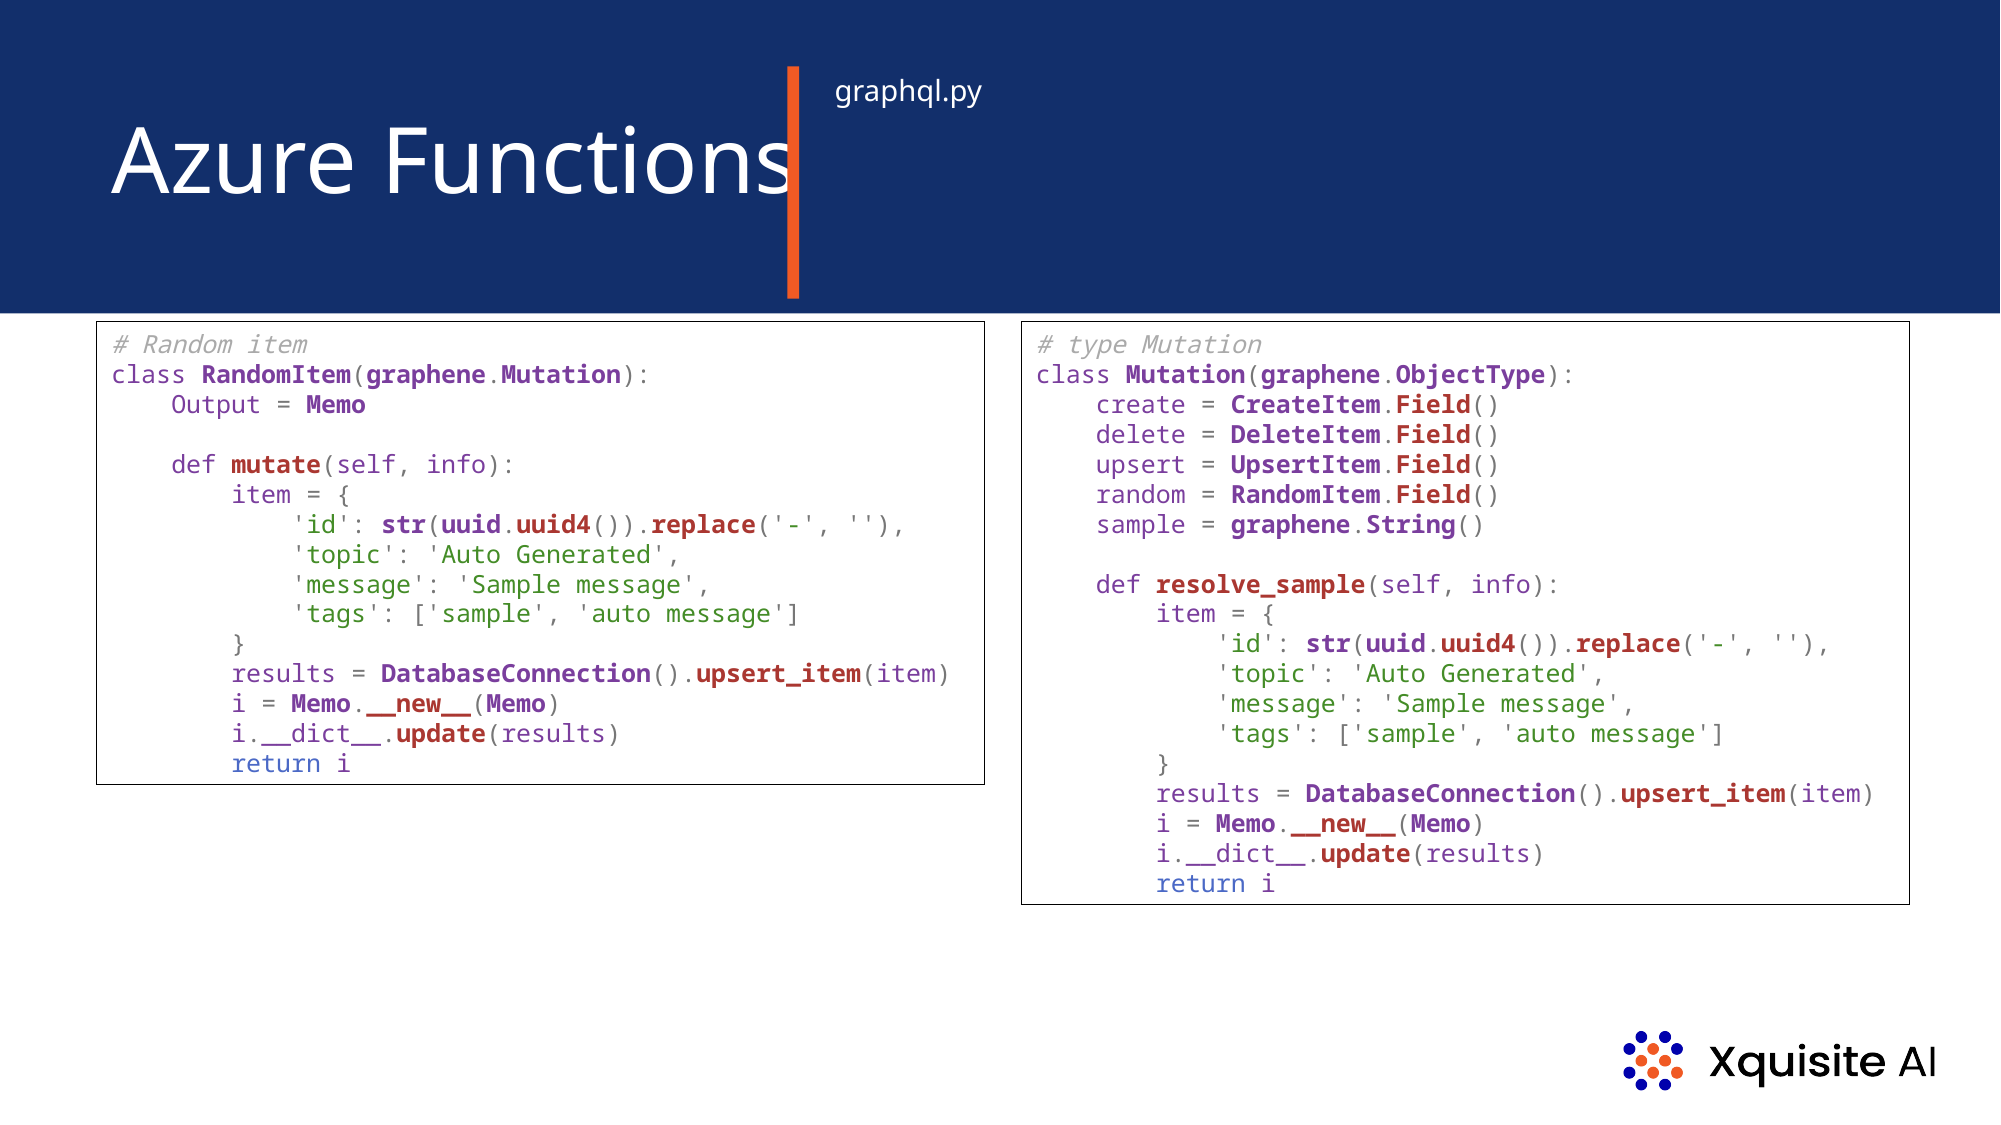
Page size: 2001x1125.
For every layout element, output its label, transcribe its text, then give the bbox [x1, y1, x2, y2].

text_box # type Mutation class Mutation(graphene.ObjectType): create = CreateItem.Field() delete = DeleteItem.Field() upsert = UpsertItem.Field() random = RandomItem.Field() sample = graphene.String() def resolve_sample(self, info): item = { 'id': str(uuid.uuid4()).replace('-', ''), 'topic': 'Auto Generated', 'message': 'Sample message', 'tags': ['sample', 'auto message'] } results = DatabaseConnection().upsert_item(item) i = Memo.__new__(Memo) i.__dict__.update(results) return i [1021, 321, 1910, 905]
picture [1590, 1007, 1981, 1125]
title Azure Functions [96, 7, 817, 321]
text_box [786, 65, 800, 300]
text_box # Random item class RandomItem(graphene.Mutation): Output = Memo def mutate(self, info): item = { 'id': str(uuid.uuid4()).replace('-', ''), 'topic': 'Auto Generated', 'message': 'Sample message', 'tags': ['sample', 'auto message'] } results = DatabaseConnection().upsert_item(item) i = Memo.__new__(Memo) i.__dict__.update(results) return i [96, 321, 985, 785]
text_box graphql.py [834, 65, 1910, 139]
text_box [0, 0, 2000, 314]
